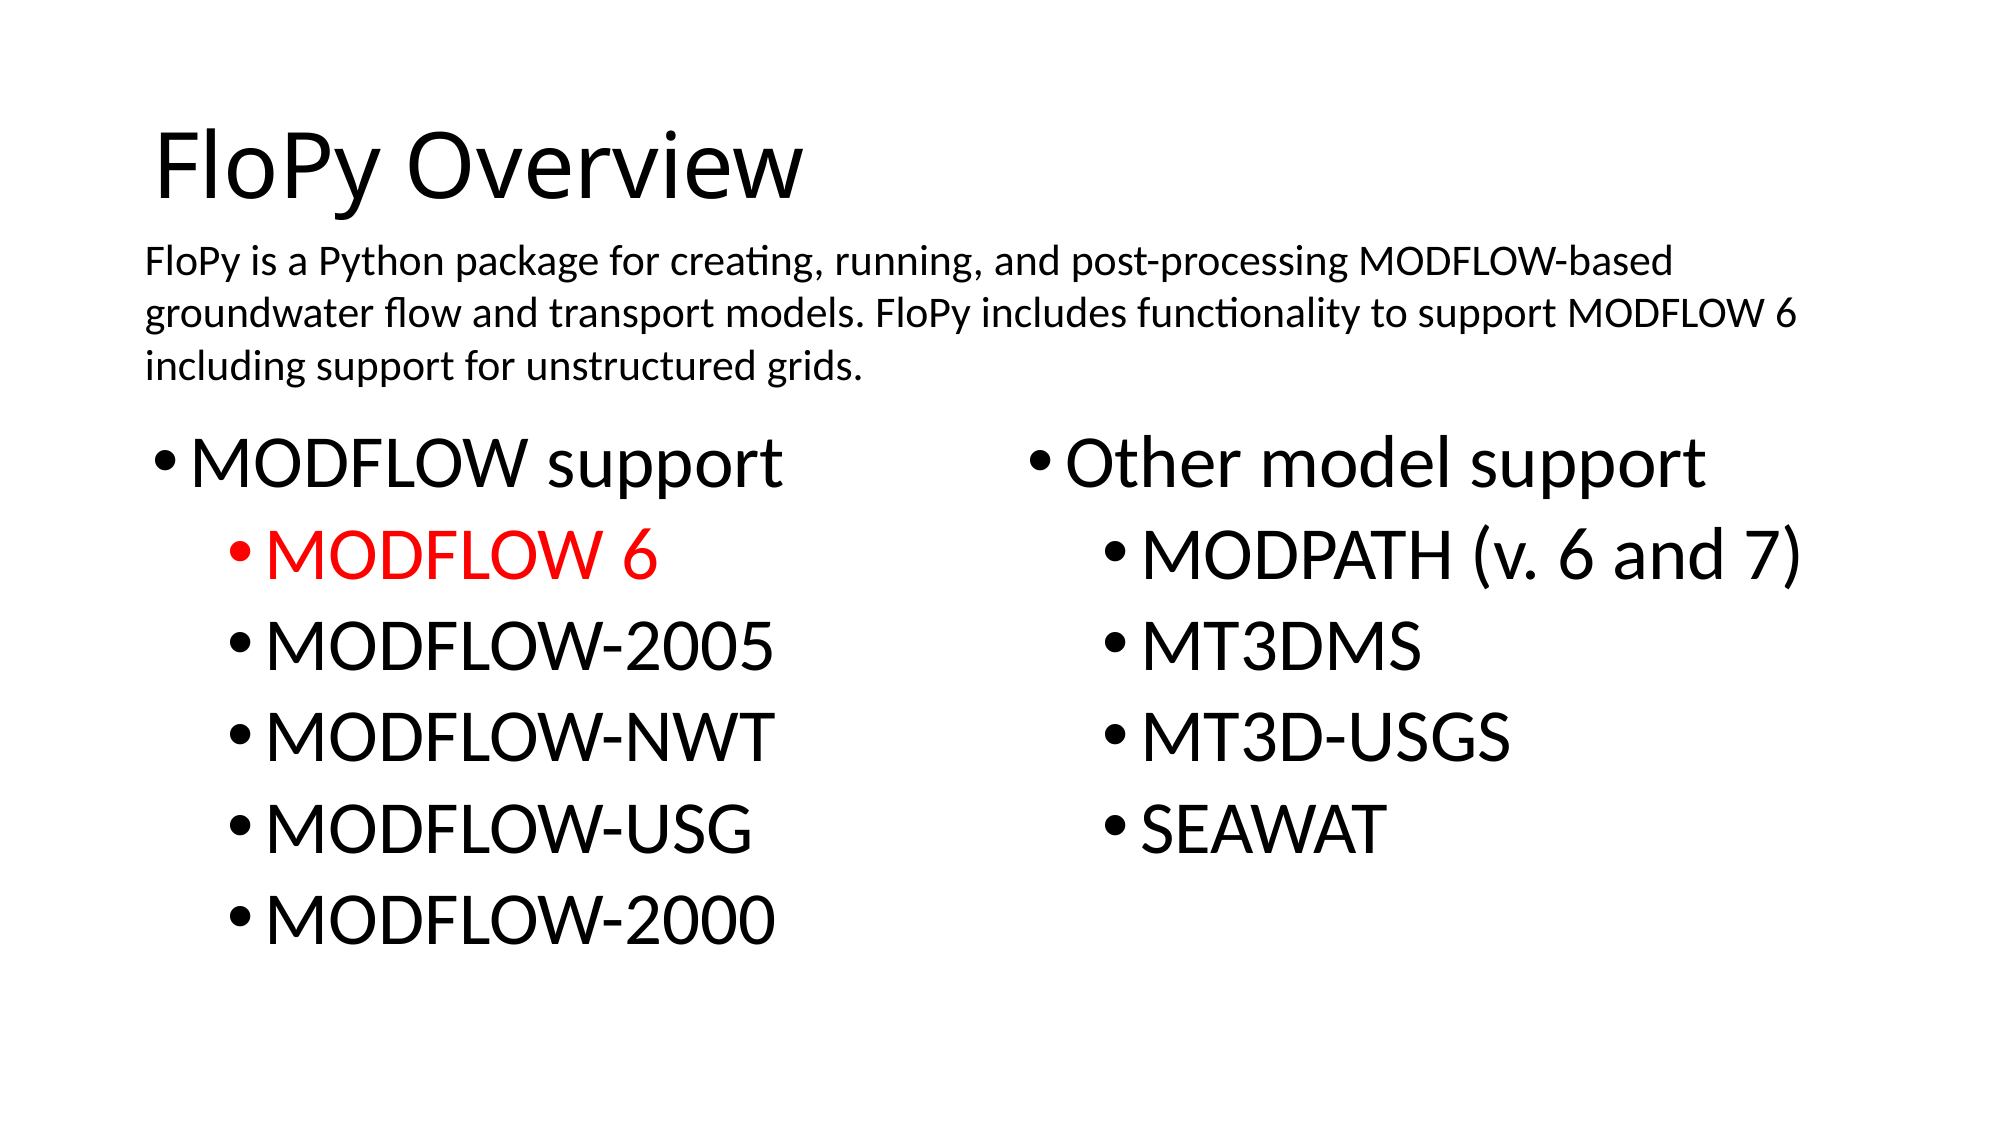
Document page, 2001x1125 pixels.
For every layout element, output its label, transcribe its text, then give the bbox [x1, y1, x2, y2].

title FloPy Overview [137, 59, 1863, 224]
list Other model support MODPATH (v. 6 and 7) MT3DMS MT3D-USGS SEAWAT [1012, 415, 1863, 1014]
text_box FloPy is a Python package for creating, running, and post-processing MODFLOW-based groundwater flow and transport models. FloPy includes functionality to support MODFLOW 6 including support for unstructured grids. [137, 224, 1863, 397]
list MODFLOW support MODFLOW 6 MODFLOW-2005 MODFLOW-NWT MODFLOW-USG MODFLOW-2000 [137, 415, 988, 1014]
